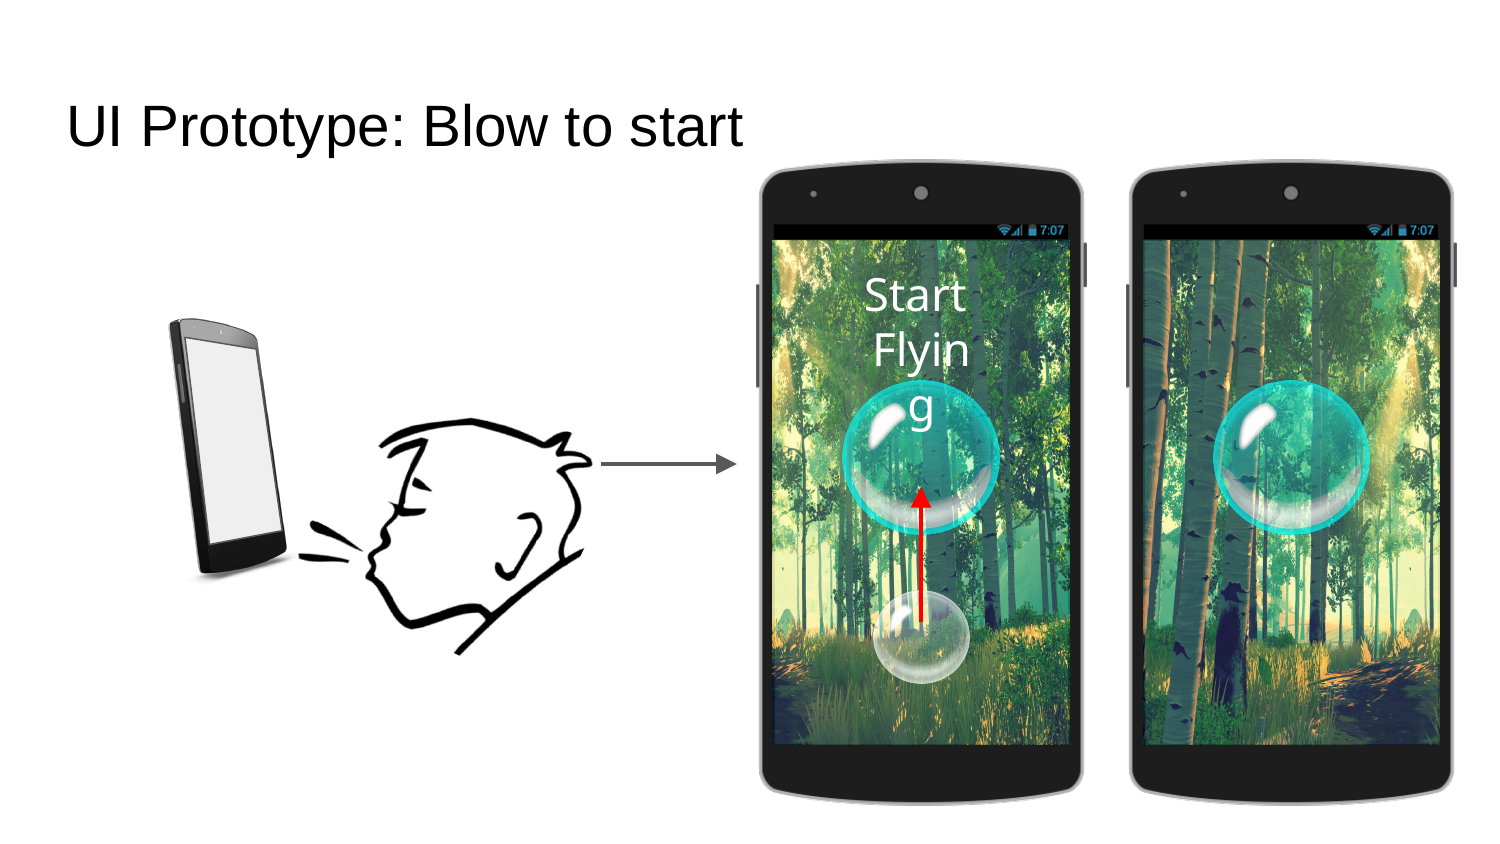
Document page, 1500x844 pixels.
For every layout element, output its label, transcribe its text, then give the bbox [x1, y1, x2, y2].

picture [1142, 240, 1440, 745]
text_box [1123, 145, 1460, 818]
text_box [753, 145, 1090, 818]
picture [772, 240, 1070, 745]
title UI Prototype: Blow to start [51, 72, 1449, 167]
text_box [157, 299, 628, 685]
